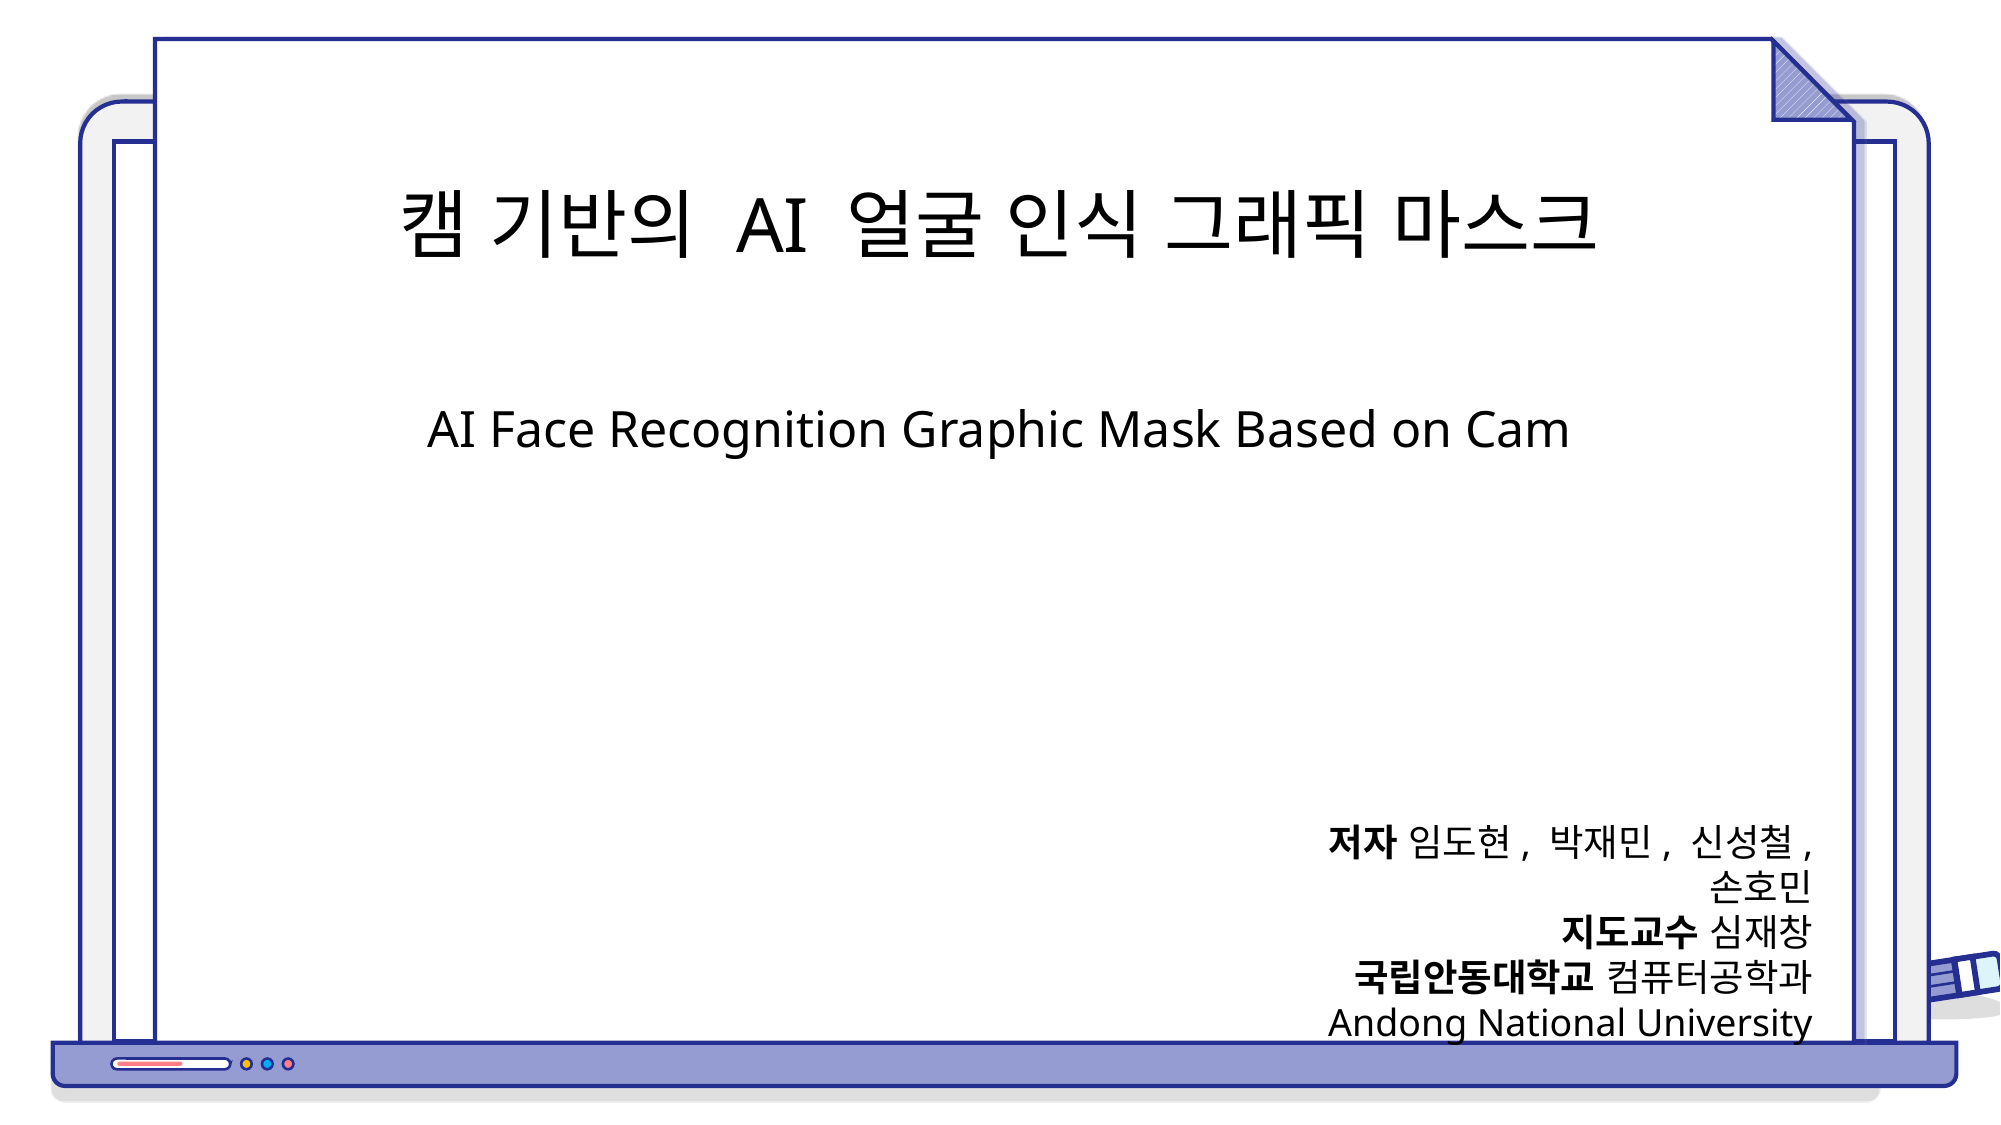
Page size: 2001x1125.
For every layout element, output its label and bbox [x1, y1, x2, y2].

text_box [52, 38, 2000, 1086]
